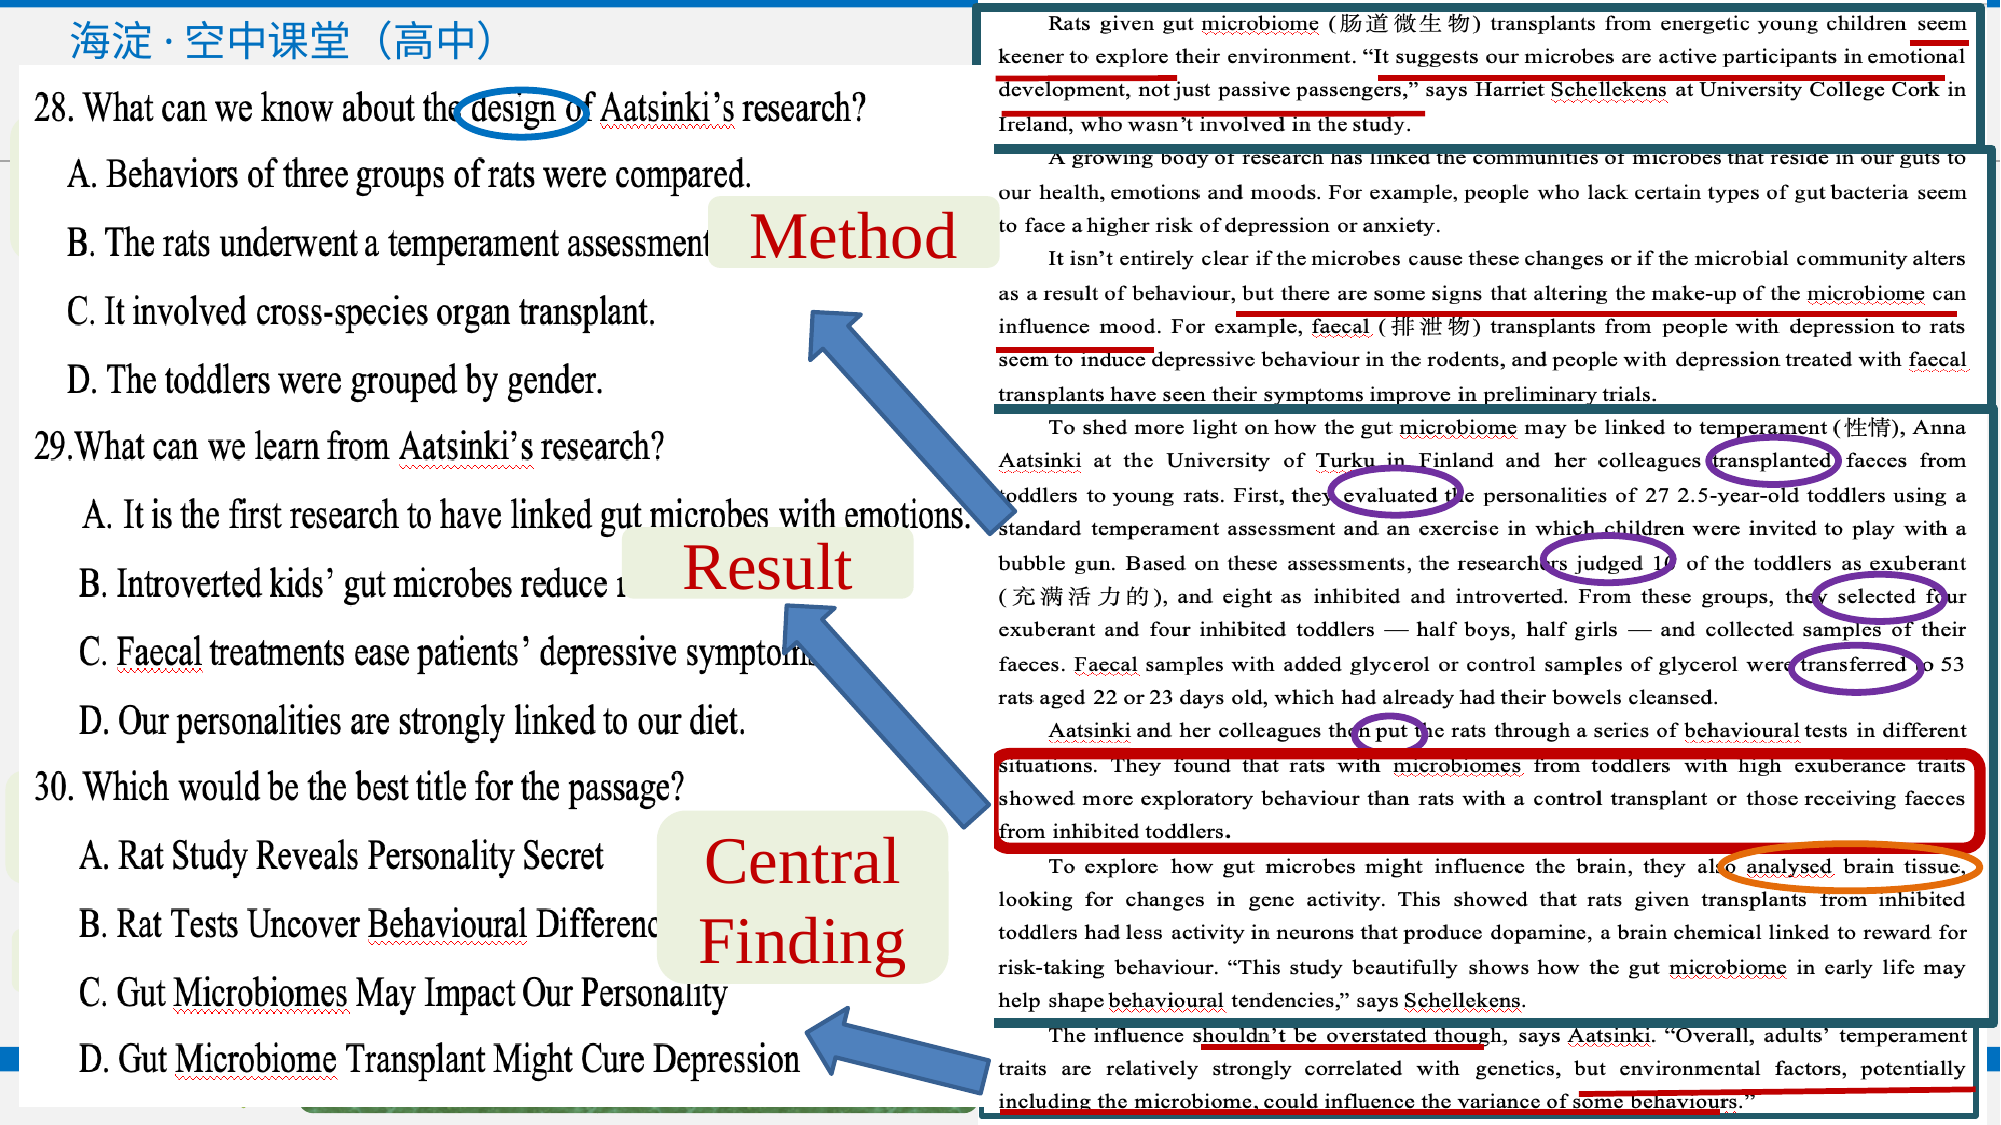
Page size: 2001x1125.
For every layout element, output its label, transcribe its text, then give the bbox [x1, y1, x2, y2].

text_box [1991, 407, 1996, 1025]
picture [19, 0, 1987, 1125]
text_box Introduction [8, 121, 14, 255]
text_box Result(s) [3, 771, 14, 884]
text_box Discussion [9, 929, 14, 992]
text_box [1578, 1089, 1976, 1095]
